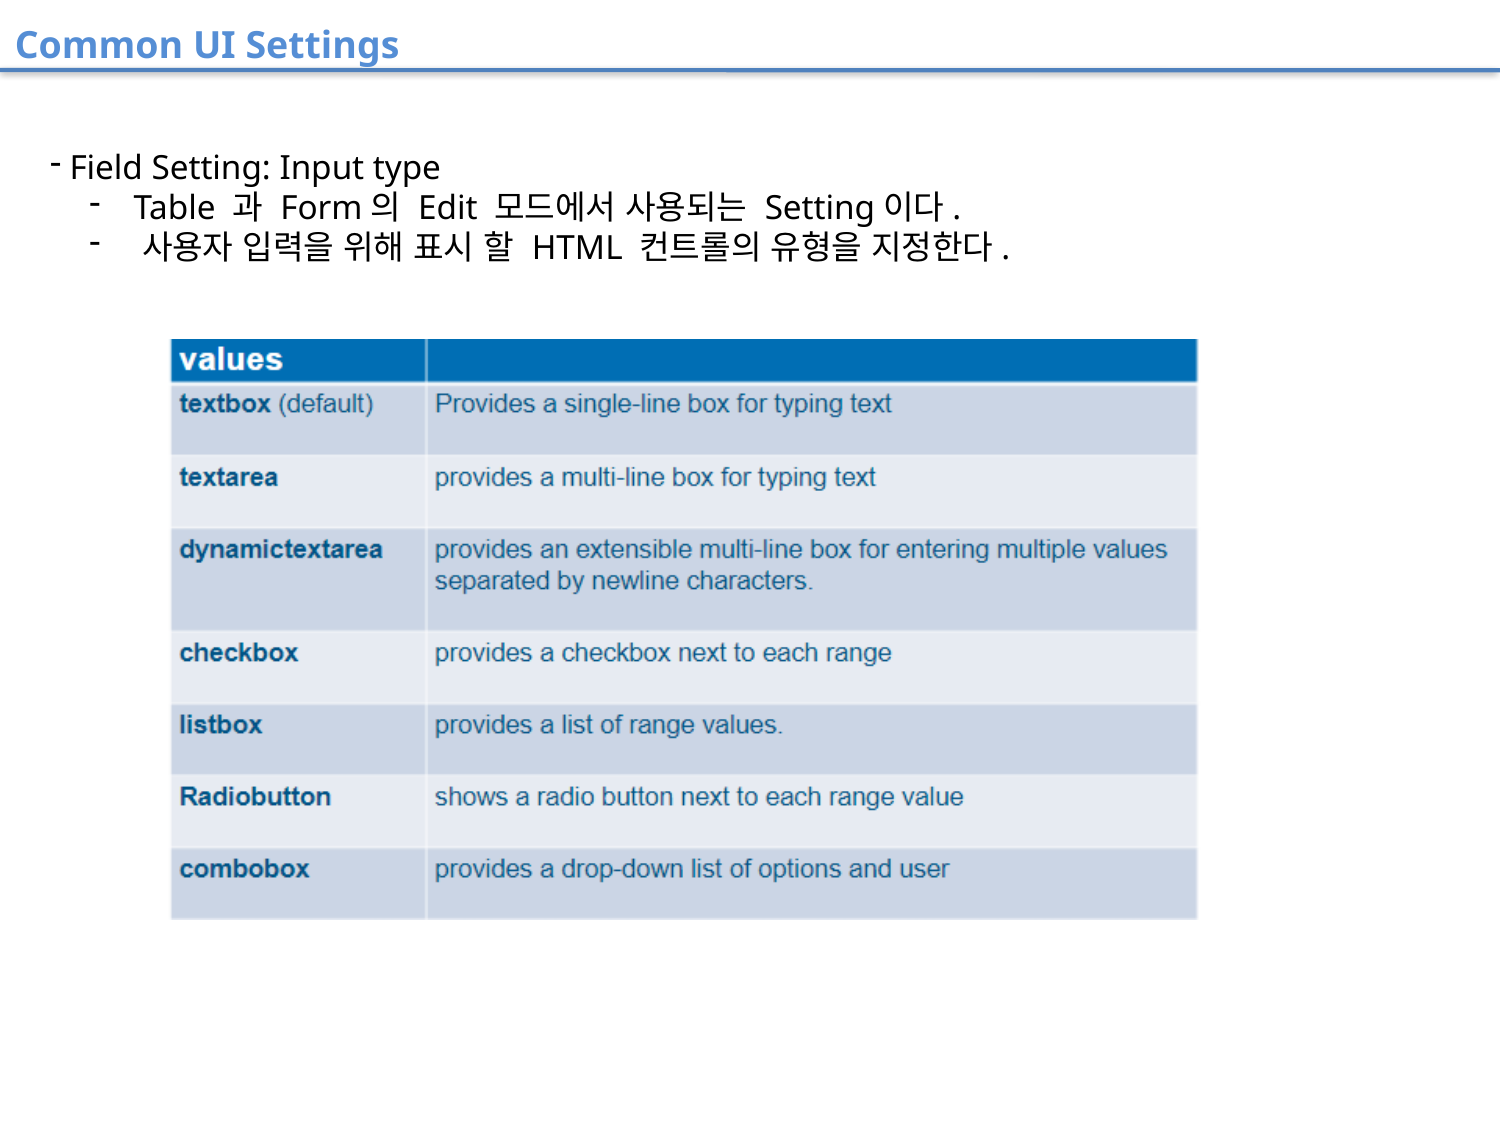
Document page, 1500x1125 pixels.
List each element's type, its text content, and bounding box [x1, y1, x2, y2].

text_box Common UI Settings [0, 13, 1090, 69]
text_box Field Setting: Input type Table 과 Form의 Edit 모드에서 사용되는 Setting이다. 사용자 입력을 위해 표시 할 HTML 컨트롤의 유형을 지정한다. [35, 139, 1454, 274]
picture [163, 339, 1202, 920]
